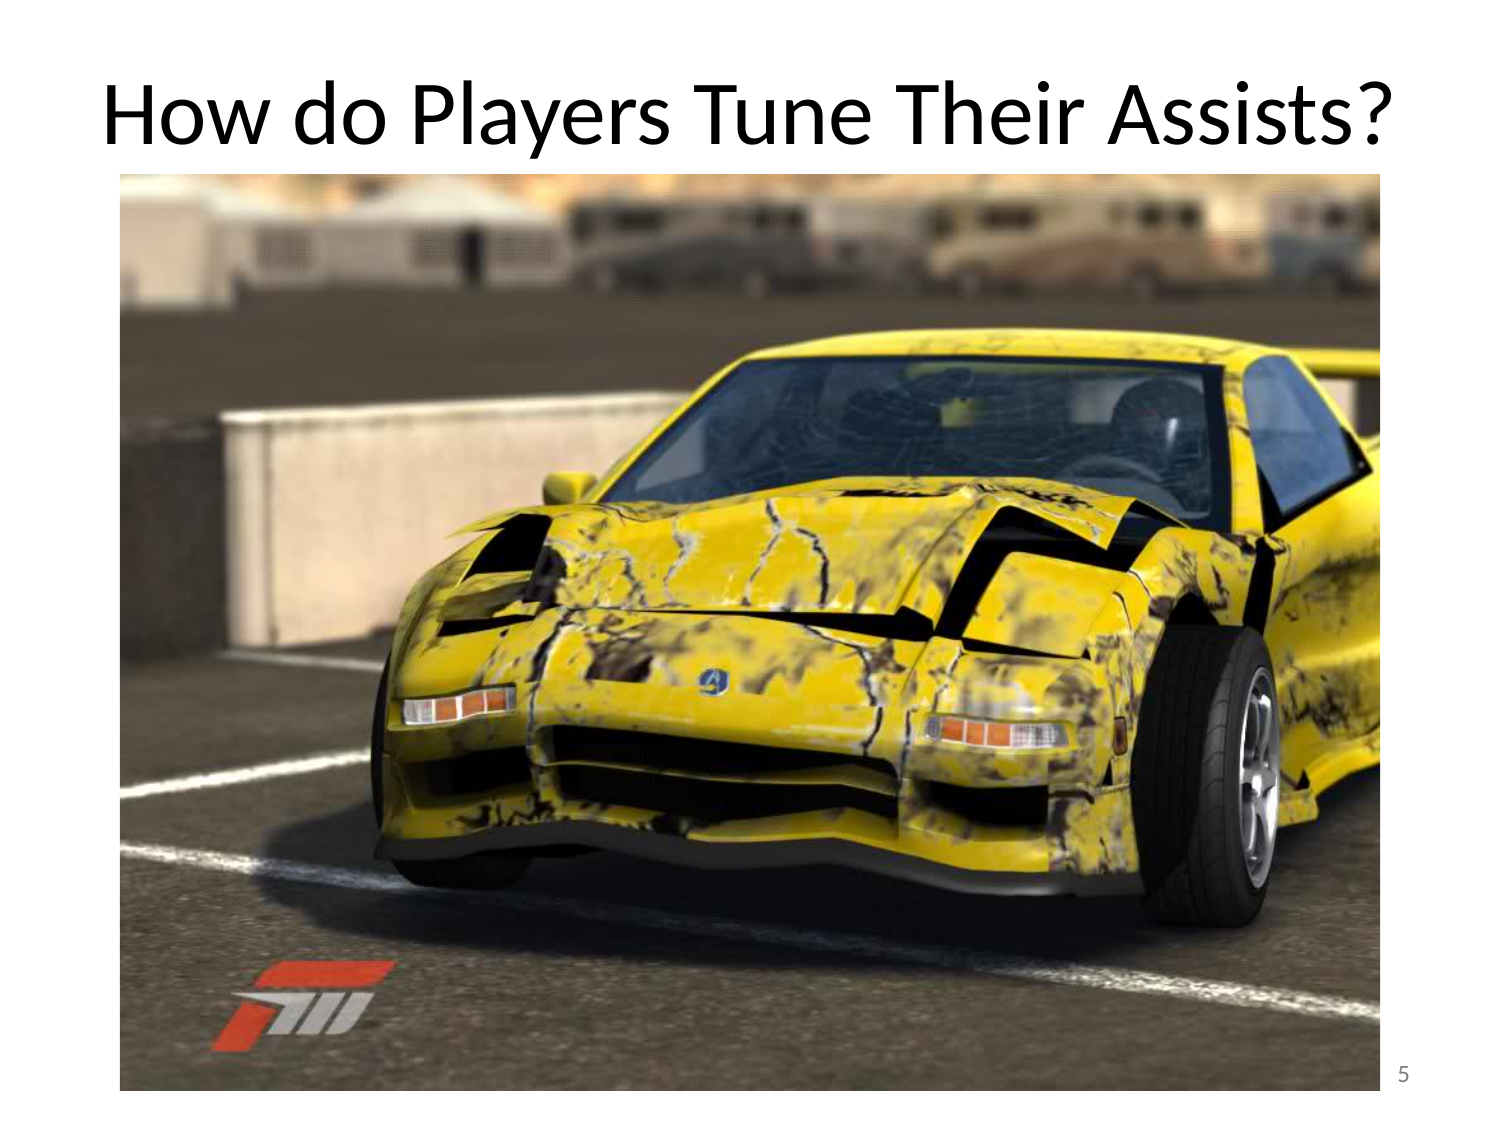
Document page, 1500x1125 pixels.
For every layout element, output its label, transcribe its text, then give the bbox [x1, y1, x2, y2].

text_box How do Players Tune Their Assists? [74, 45, 1425, 233]
picture [119, 174, 1381, 1092]
slide_number 5 [1074, 1042, 1425, 1103]
